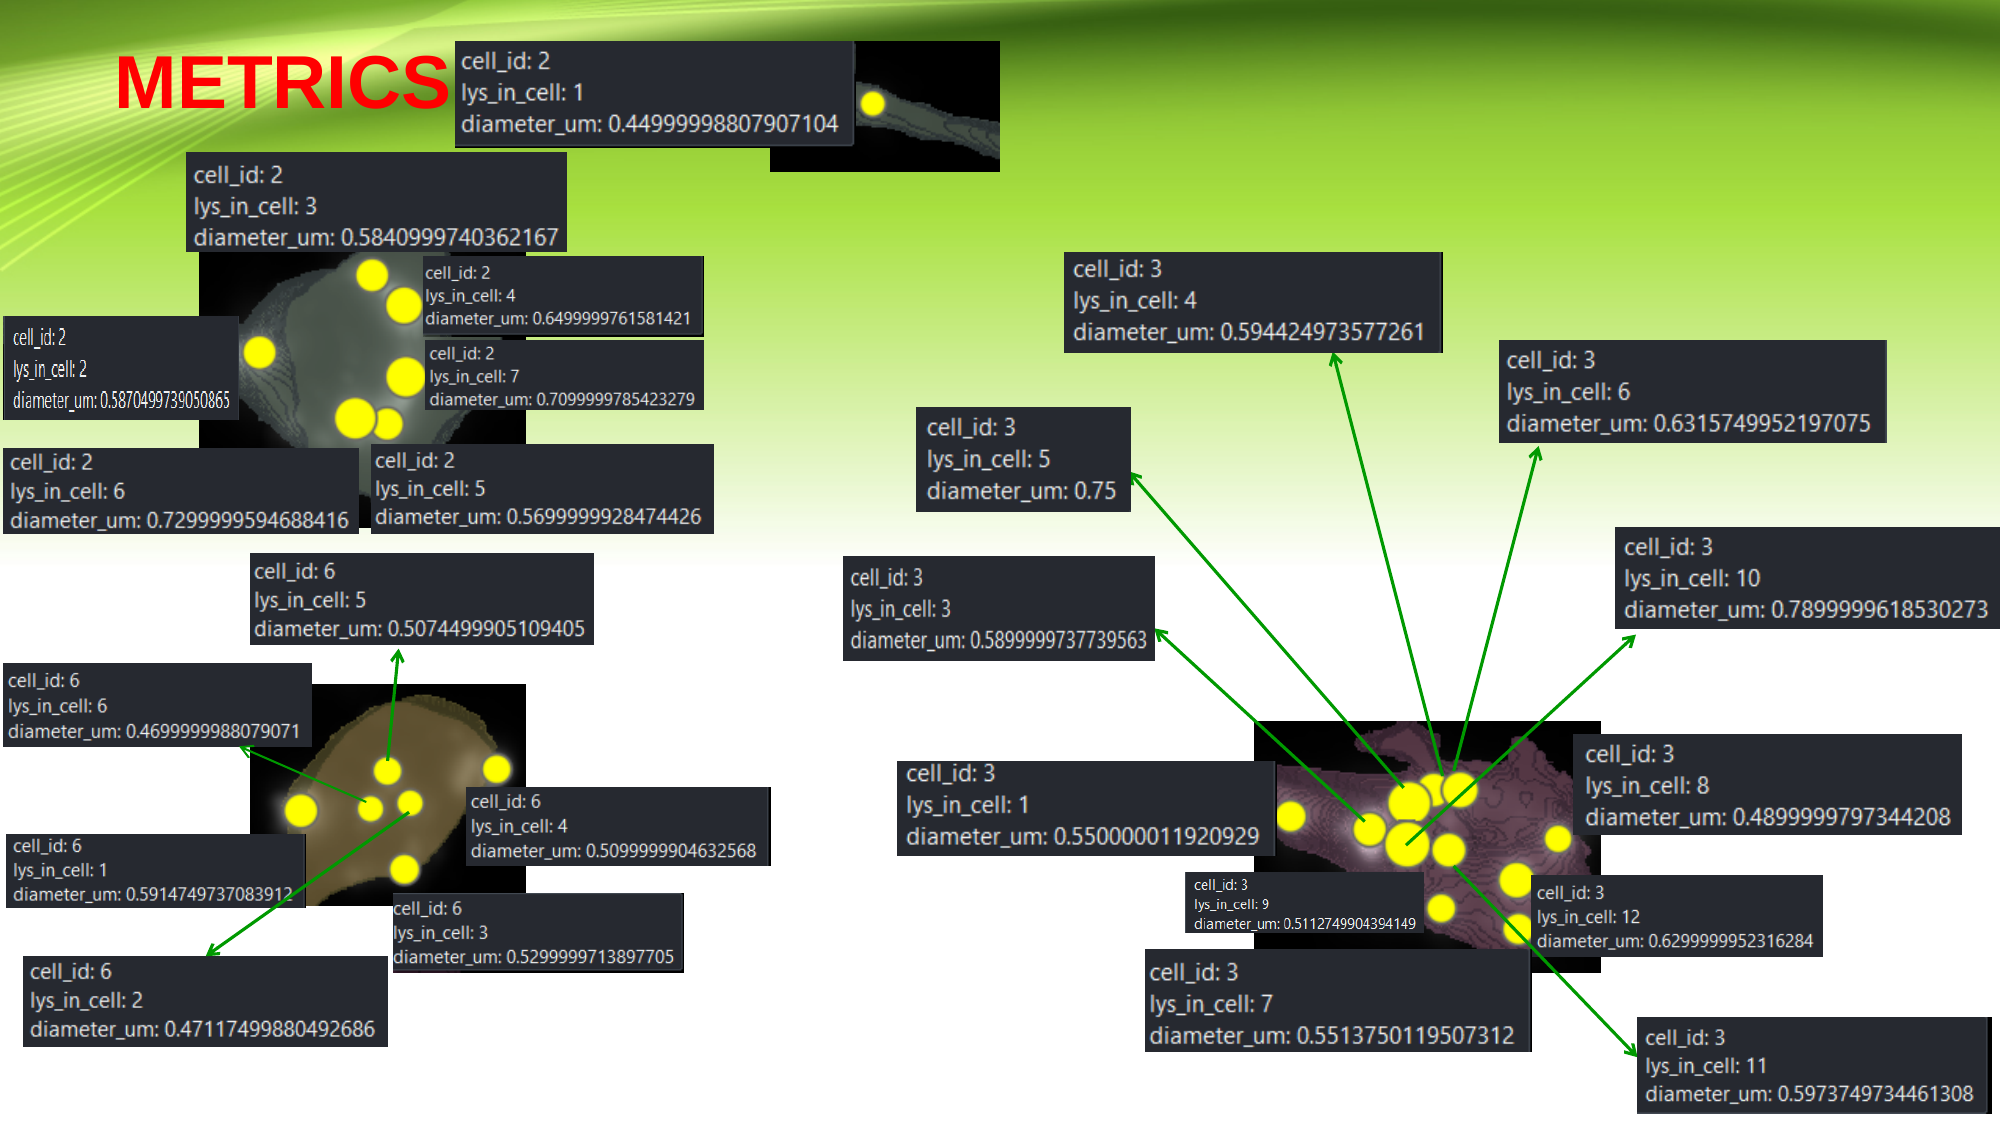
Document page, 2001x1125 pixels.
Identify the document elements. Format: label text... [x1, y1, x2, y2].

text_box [387, 648, 399, 761]
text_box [1154, 788, 1365, 822]
title METRICS [99, 30, 1901, 127]
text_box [205, 812, 410, 957]
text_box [1128, 471, 1404, 788]
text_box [1453, 866, 1638, 1058]
picture [0, 0, 2000, 1125]
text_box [1453, 446, 1539, 634]
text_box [239, 746, 367, 803]
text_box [1406, 634, 1637, 846]
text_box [1332, 353, 1443, 776]
